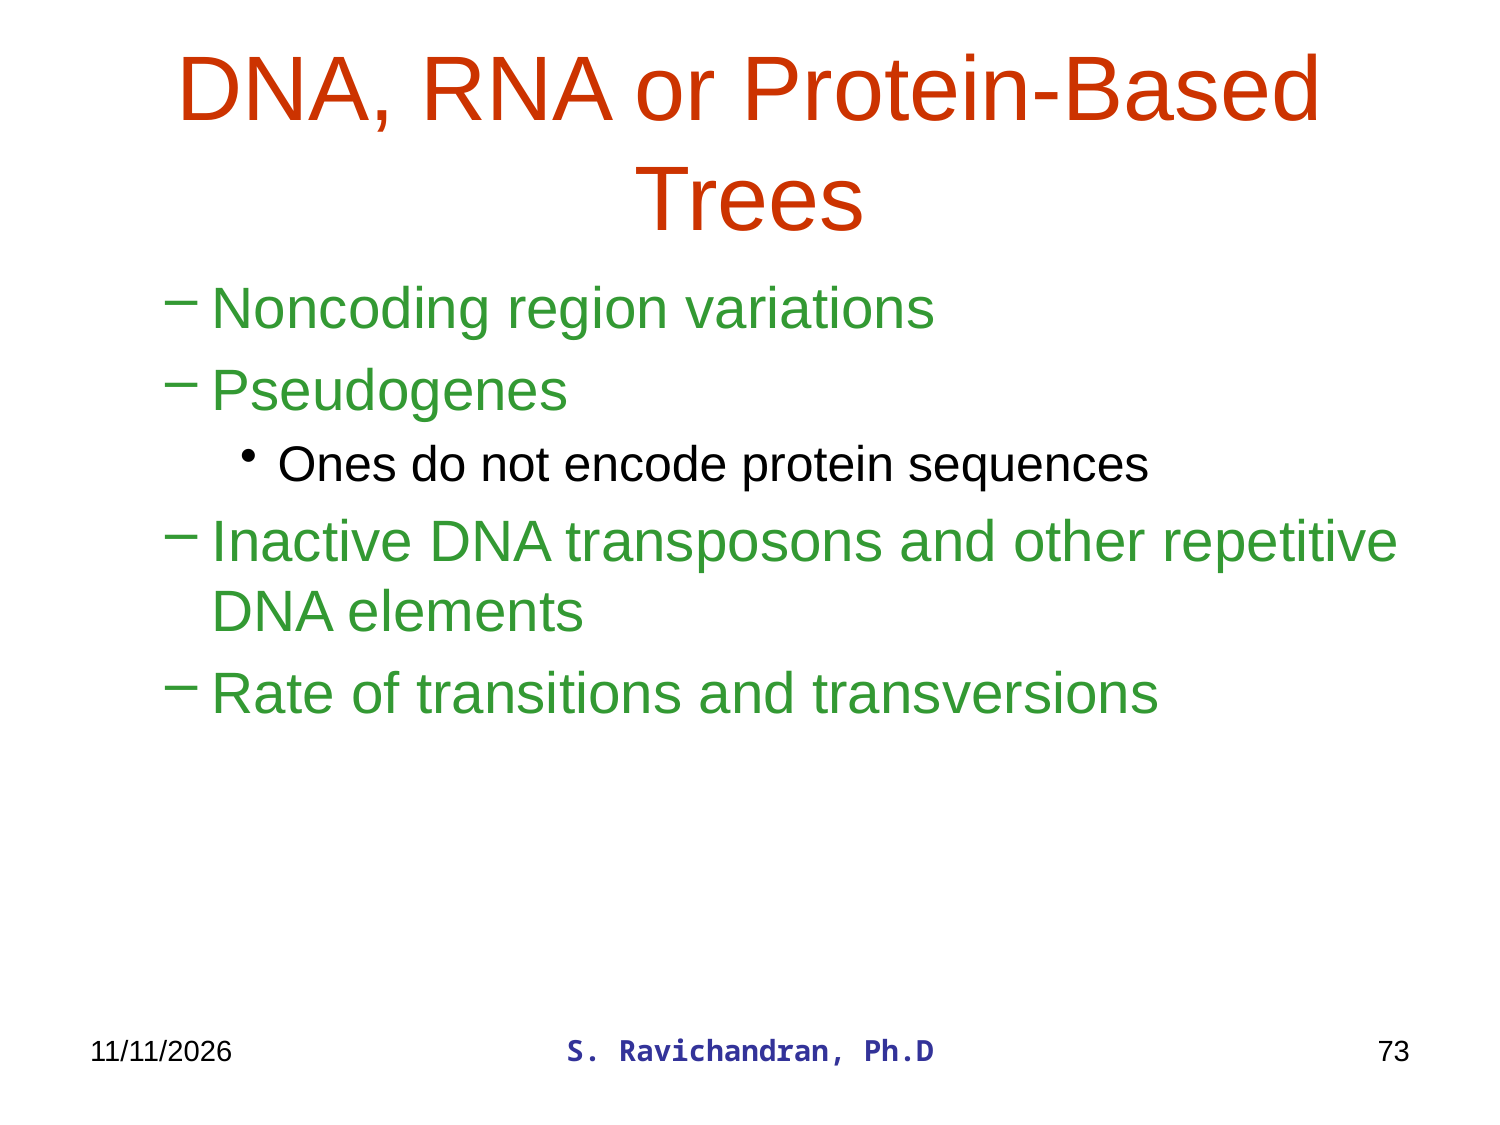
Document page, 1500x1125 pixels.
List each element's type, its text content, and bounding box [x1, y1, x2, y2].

list Noncoding region variations Pseudogenes Ones do not encode protein sequences Inactive DNA transposons and other repetitive DNA elements Rate of transitions and transversions [75, 262, 1425, 1005]
title DNA, RNA or Protein-Based Trees [75, 45, 1425, 233]
slide_number 73 [1074, 1024, 1426, 1103]
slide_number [74, 1024, 426, 1103]
footer S. Ravichandran, Ph.D [512, 1024, 988, 1103]
